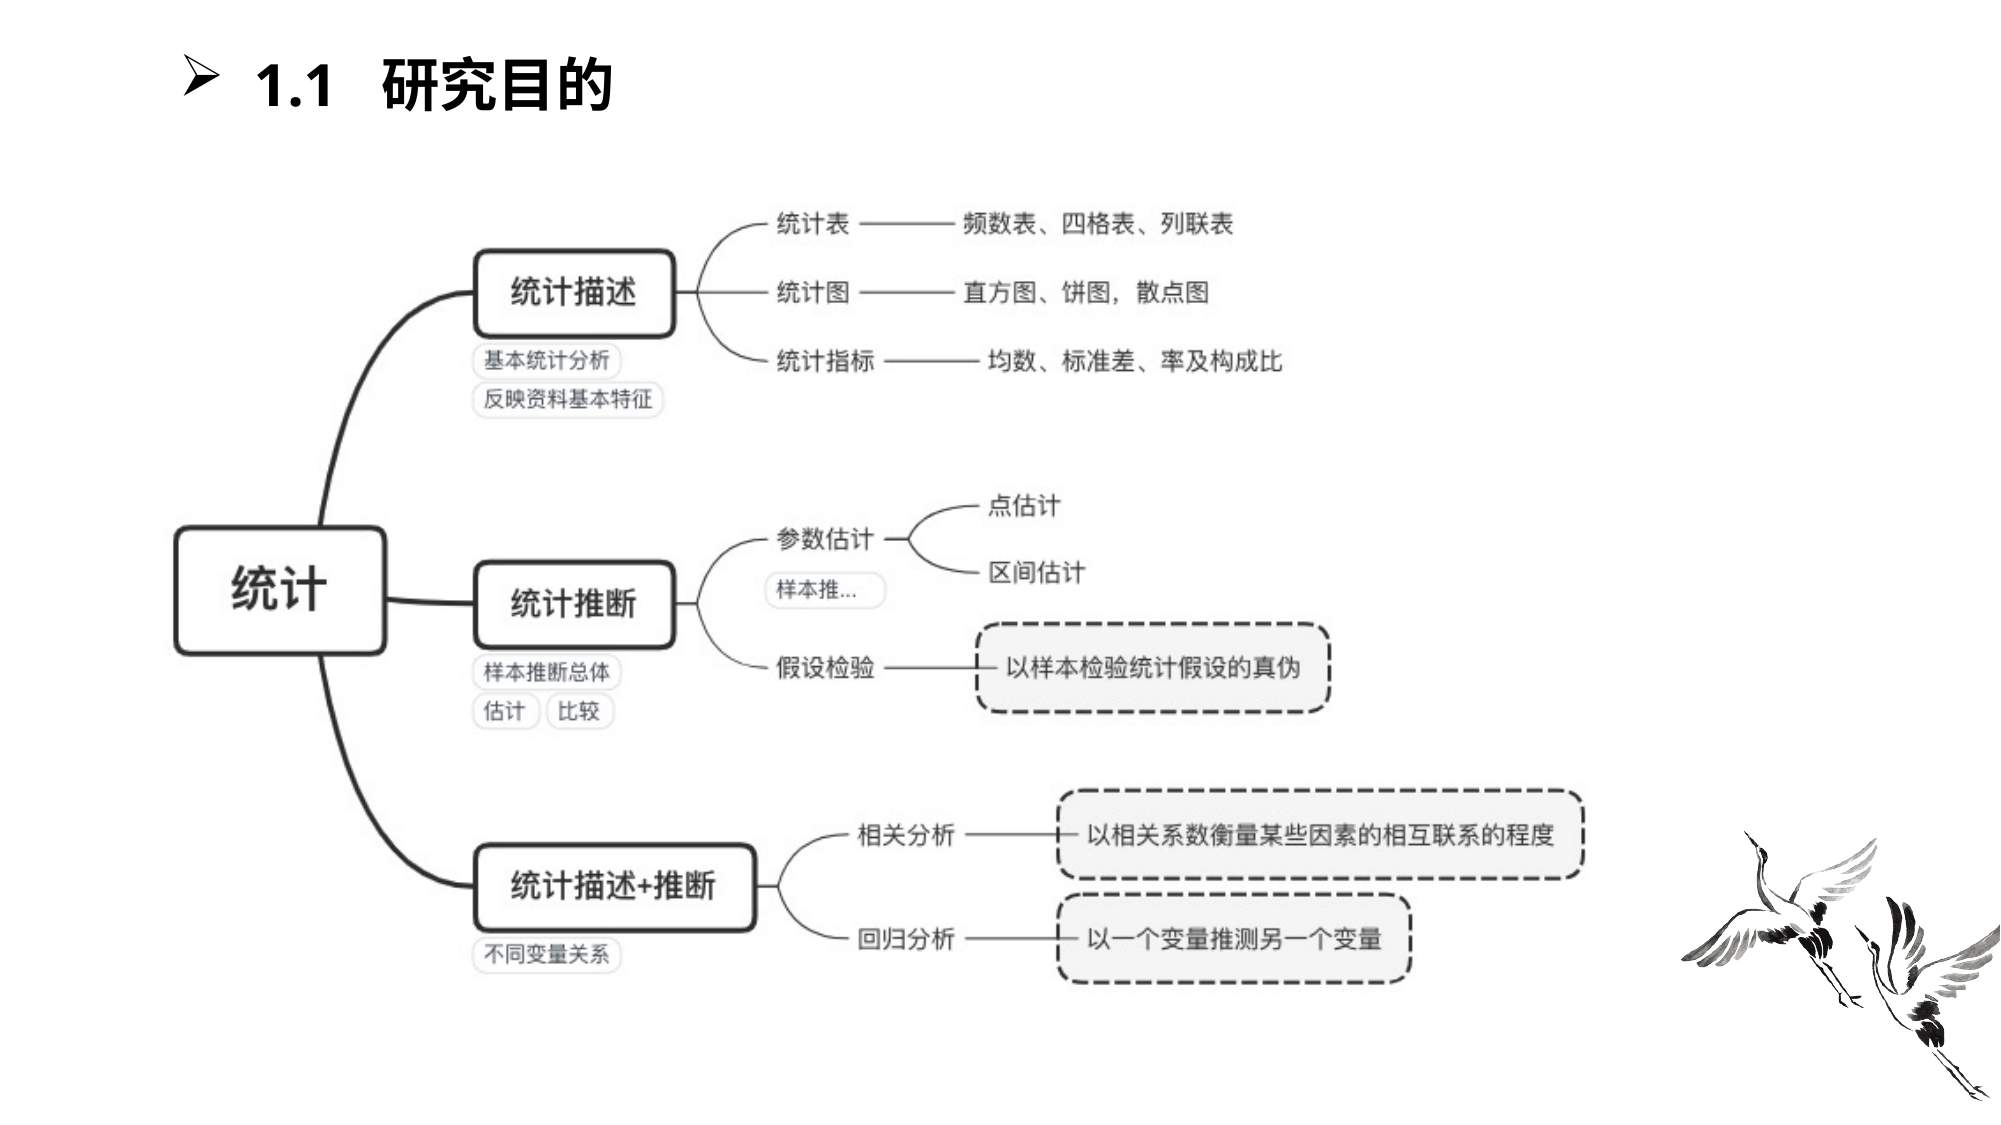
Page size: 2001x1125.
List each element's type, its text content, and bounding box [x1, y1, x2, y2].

picture [1681, 830, 2000, 1101]
picture [149, 162, 1610, 1015]
text_box 1.1 研究目的 [164, 0, 1753, 126]
